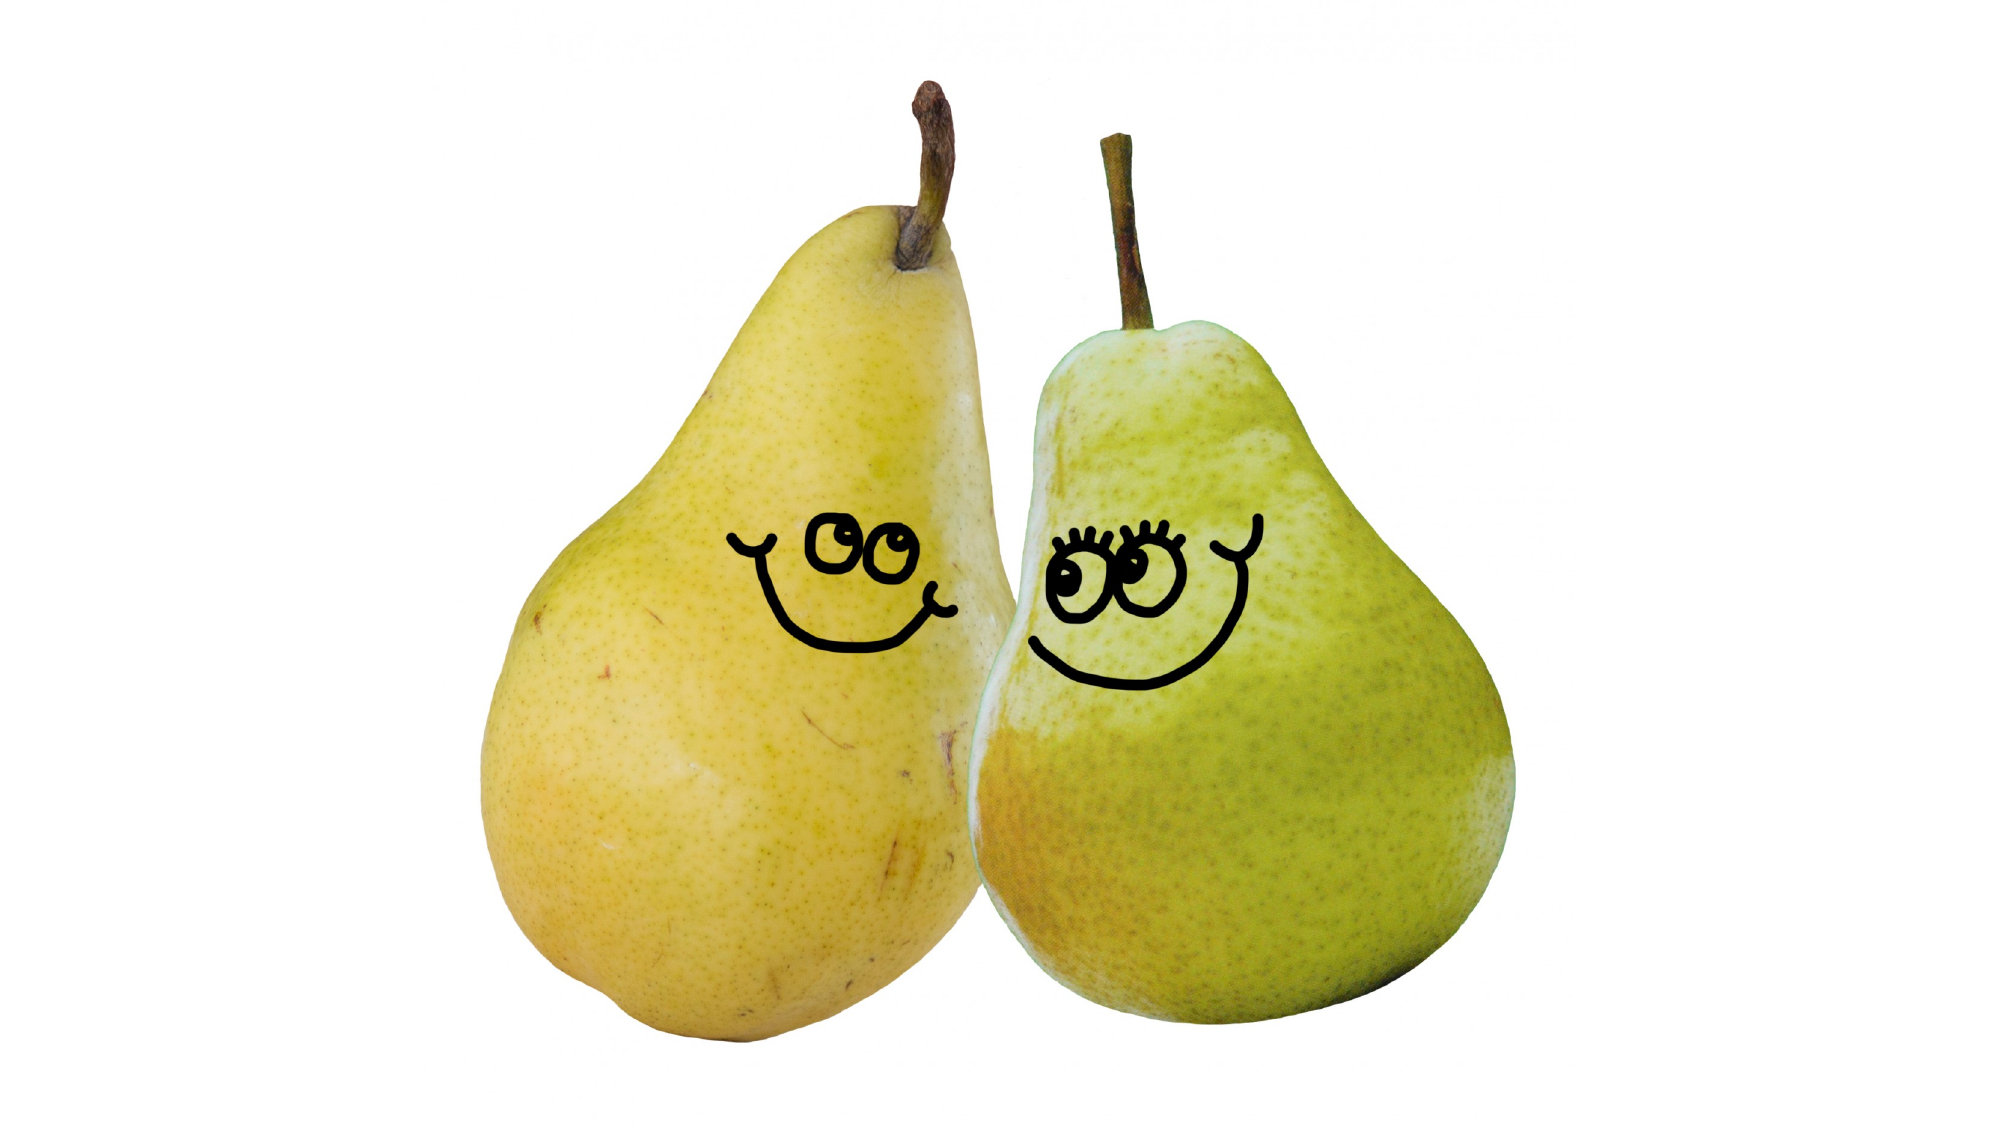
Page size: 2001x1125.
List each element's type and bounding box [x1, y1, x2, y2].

picture [423, 0, 1577, 1125]
